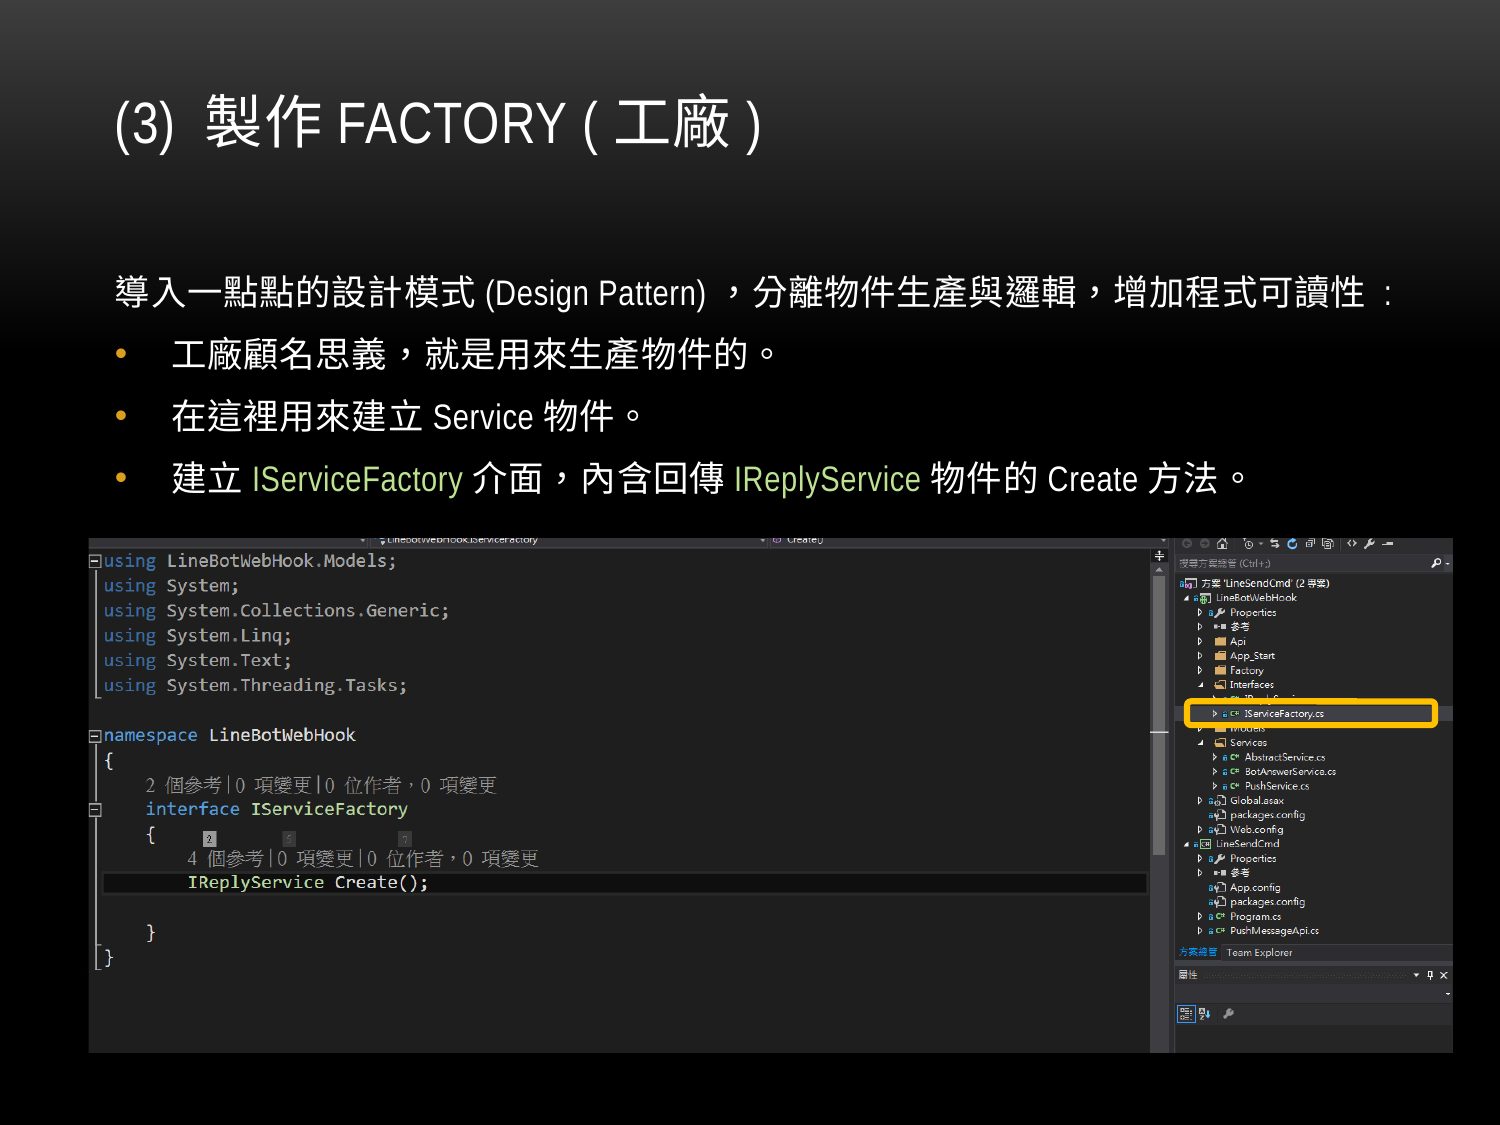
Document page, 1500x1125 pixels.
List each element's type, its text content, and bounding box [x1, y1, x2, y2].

picture [0, 0, 1500, 1125]
list 導入一點點的設計模式(Design Pattern)，分離物件生產與邏輯，增加程式可讀性 : 工廠顧名思義，就是用來生產物件的。 在這裡用來建立Service物件。 建立IServiceFactory介面，內含回傳IReplyService物件的Create方法。 r [99, 262, 1400, 538]
title (3) 製作Factory (工廠) [99, 45, 1400, 233]
